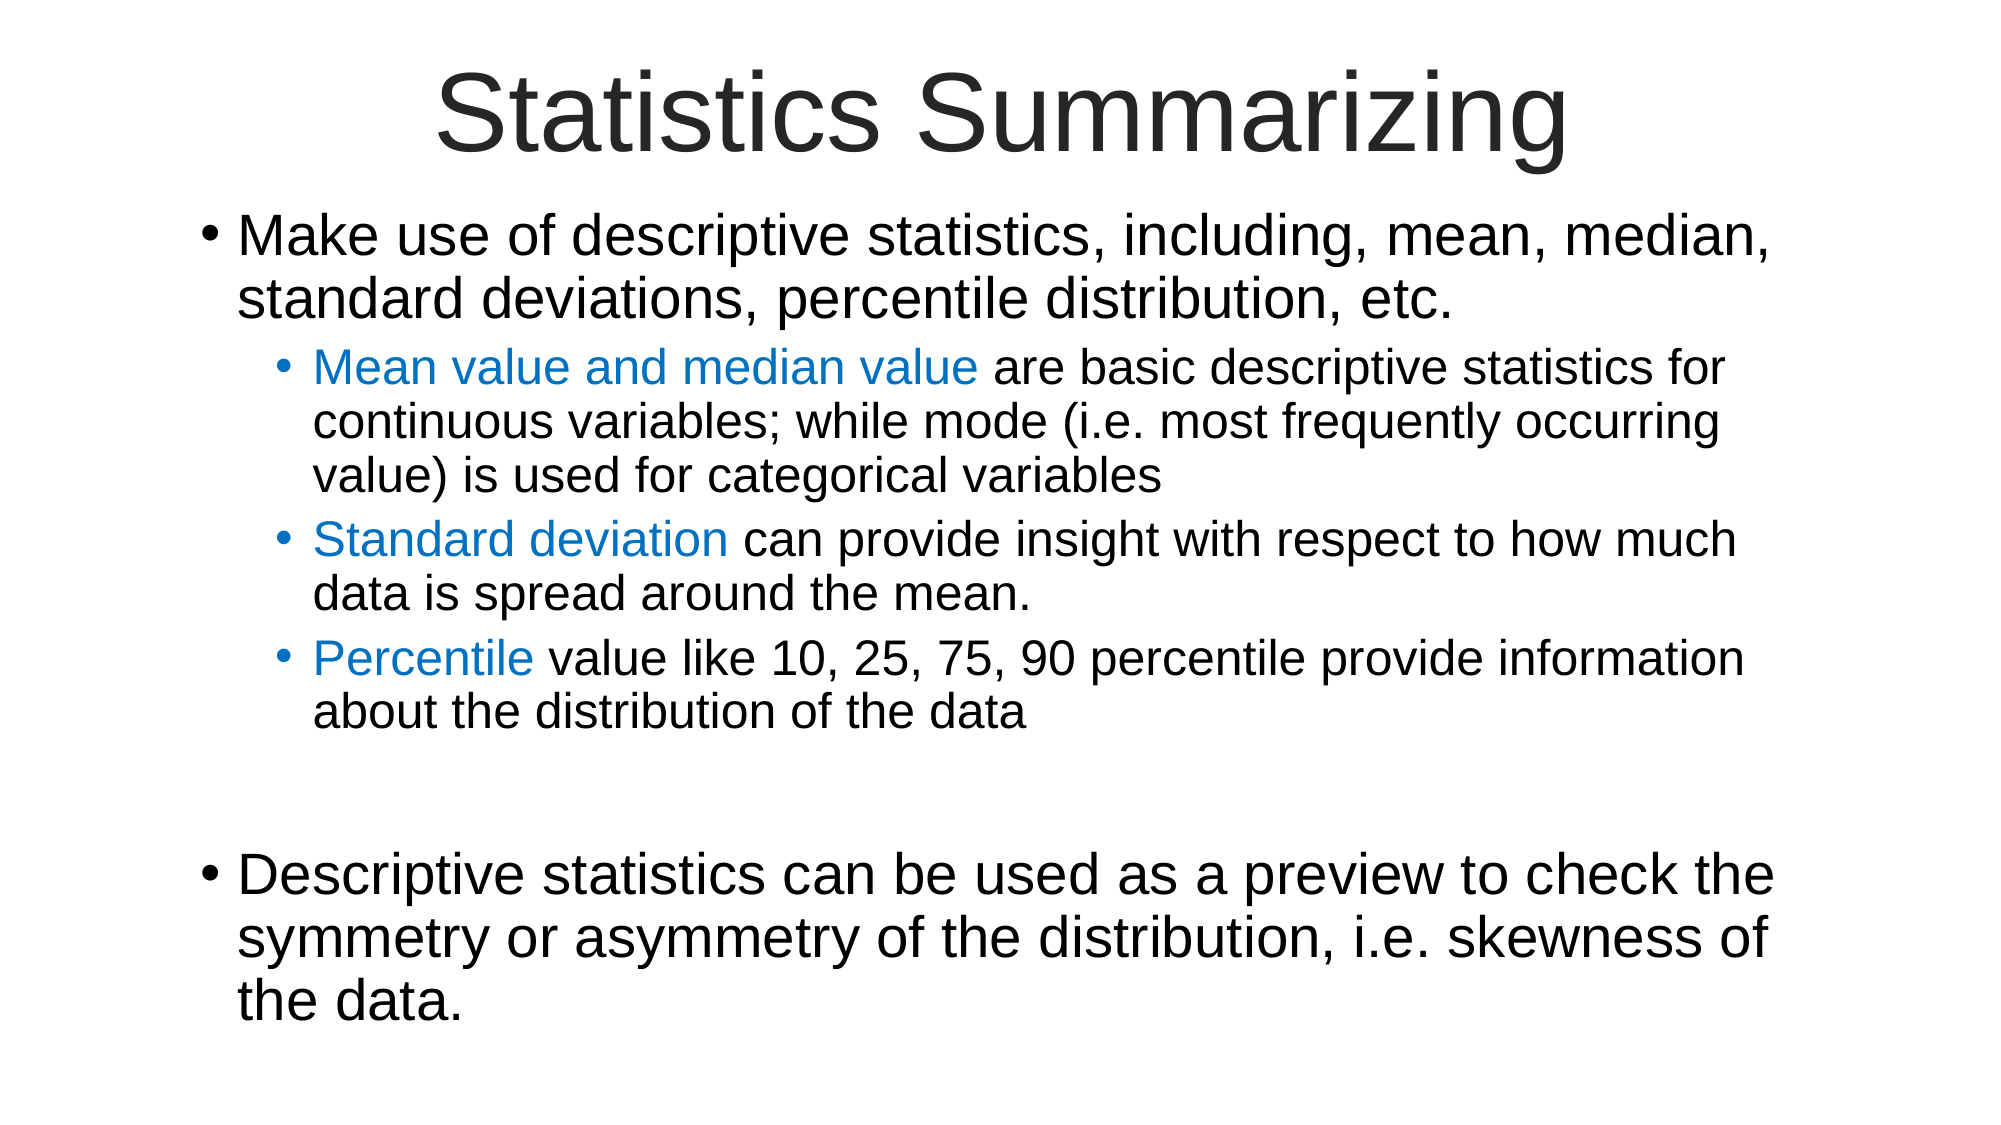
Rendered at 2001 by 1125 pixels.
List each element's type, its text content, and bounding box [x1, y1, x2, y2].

list Statistics Summarizing [53, 55, 1952, 175]
list Make use of descriptive statistics, including, mean, median, standard deviations, percentile distribution, etc. Mean value and median value are basic descriptive statistics for continuous variables; while mode (i.e. most frequently occurring value) is used for categorical variables Standard deviation can provide insight with respect to how much data is spread around the mean. Percentile value like 10, 25, 75, 90 percentile provide information about the distribution of the data Descriptive statistics can be used as a preview to check the symmetry or asymmetry of the distribution, i.e. skewness of the data. [185, 197, 1808, 1014]
